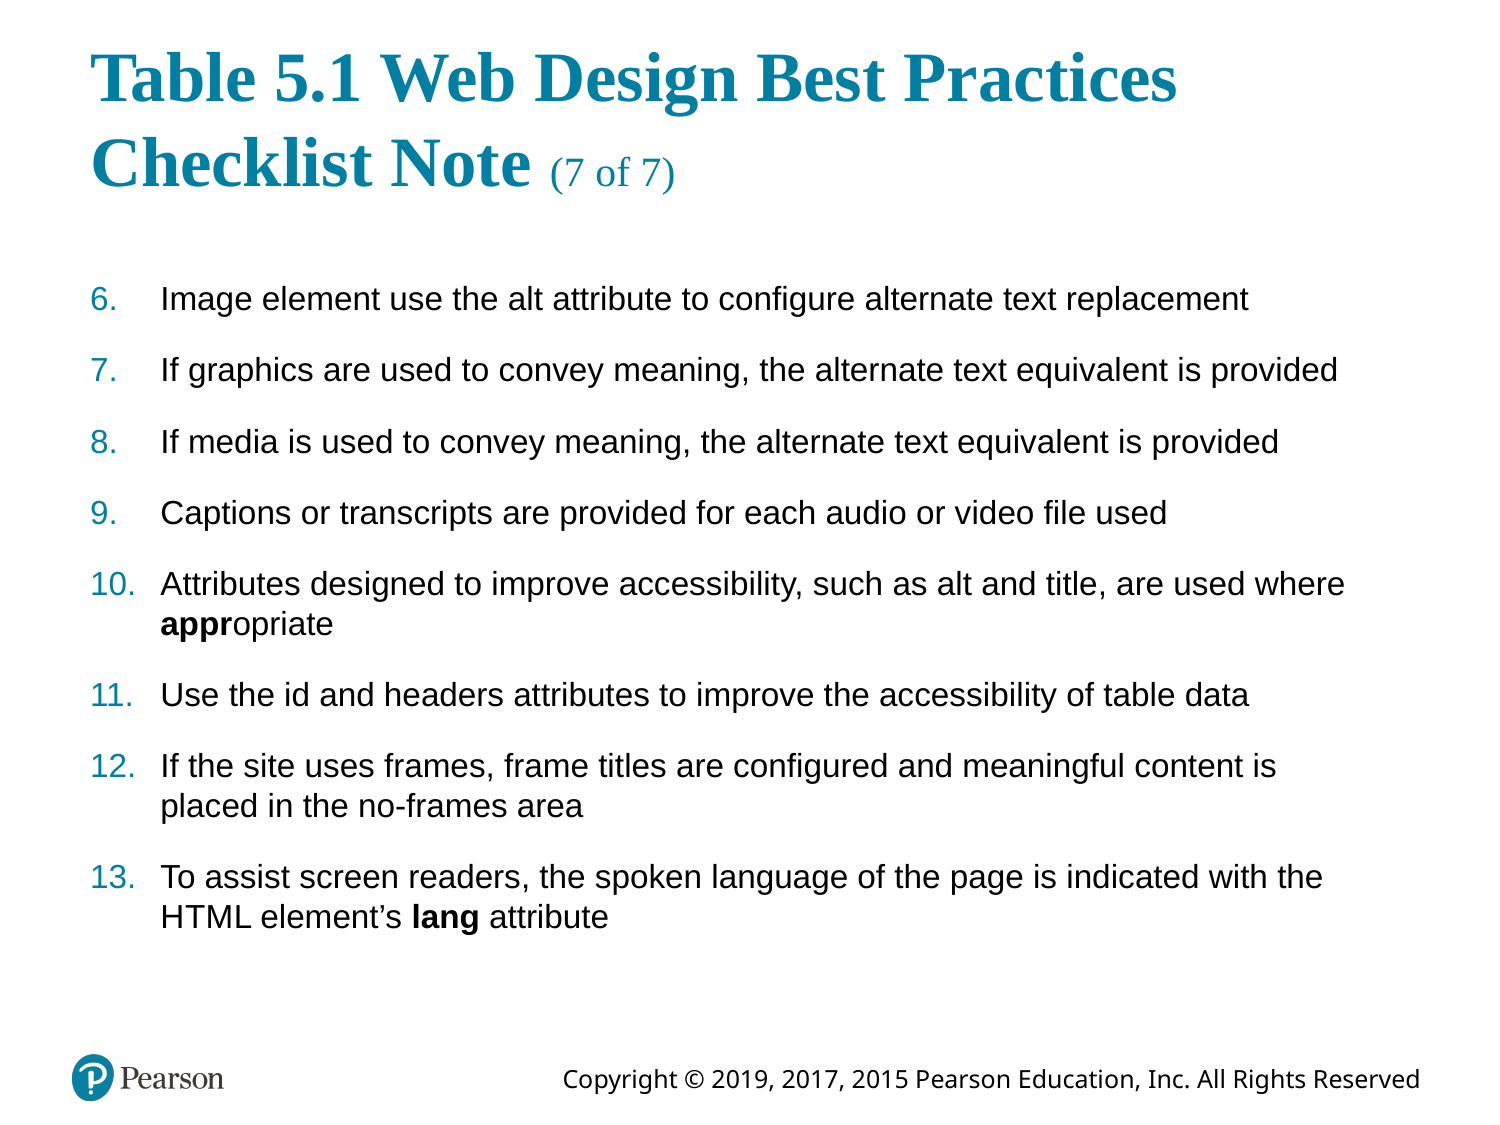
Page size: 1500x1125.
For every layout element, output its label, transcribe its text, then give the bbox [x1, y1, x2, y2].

picture [72, 1087, 83, 1101]
picture [80, 1063, 106, 1088]
list Image element use the alt attribute to configure alternate text replacement If graphics are used to convey meaning, the alternate text equivalent is provided If media is used to convey meaning, the alternate text equivalent is provided Captions or transcripts are provided for each audio or video file used Attributes designed to improve accessibility, such as alt and title, are used where appropriate Use the id and headers attributes to improve the accessibility of table data If the site uses frames, frame titles are configured and meaningful content is placed in the no-frames area To assist screen readers, the spoken language of the page is indicated with the H T M L element’s lang attribute [75, 262, 1366, 1005]
picture [98, 1054, 224, 1101]
picture [72, 1054, 88, 1070]
title Table 5.1 Web Design Best Practices Checklist Note (7 of 7) [75, 35, 1425, 216]
